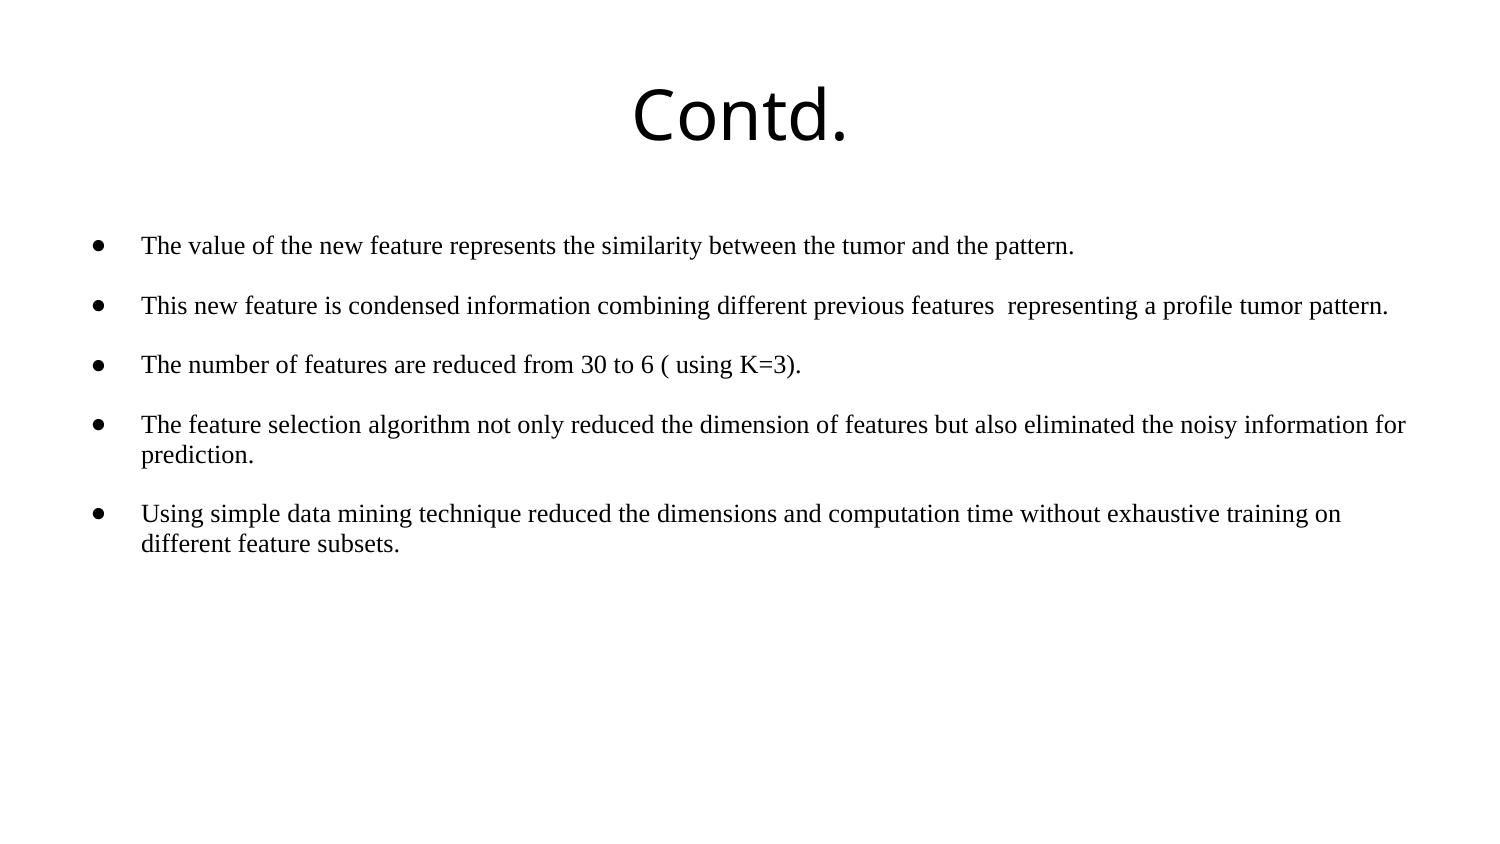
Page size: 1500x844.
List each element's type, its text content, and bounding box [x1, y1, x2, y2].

subtitle The value of the new feature represents the similarity between the tumor and the pattern. This new feature is condensed information combining different previous features representing a profile tumor pattern. The number of features are reduced from 30 to 6 ( using K=3). The feature selection algorithm not only reduced the dimension of features but also eliminated the noisy information for prediction. Using simple data mining technique reduced the dimensions and computation time without exhaustive training on different feature subsets. [51, 183, 1449, 721]
title Contd. [51, 84, 1449, 170]
